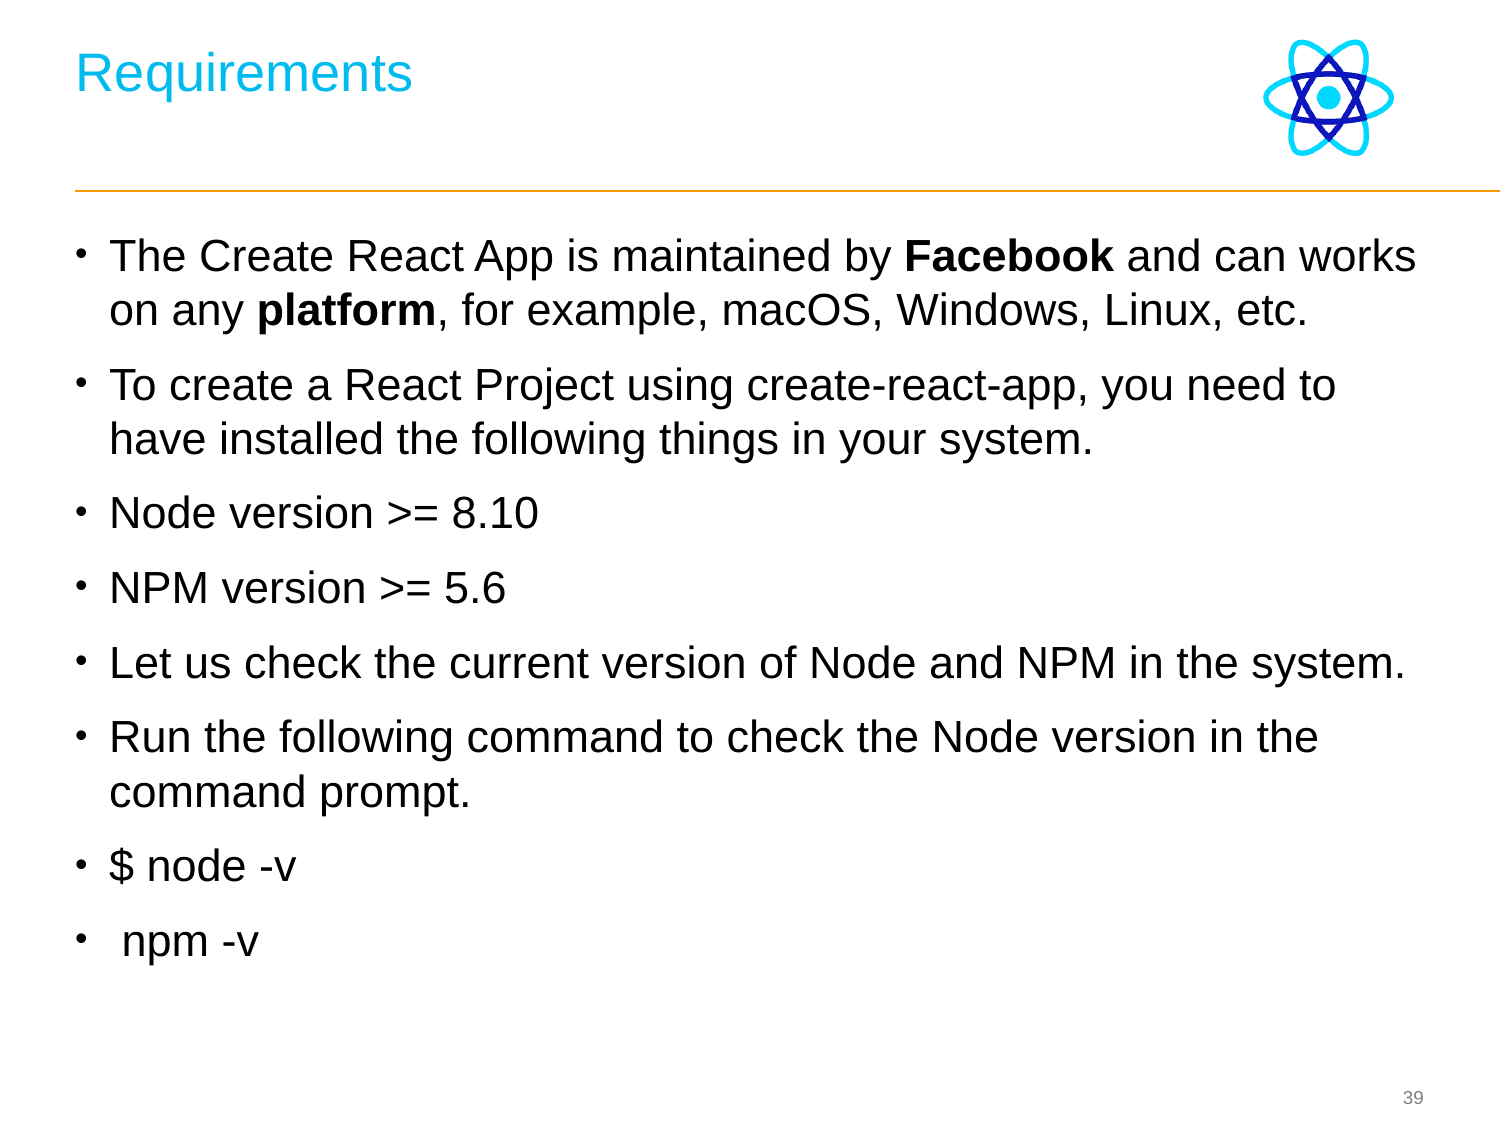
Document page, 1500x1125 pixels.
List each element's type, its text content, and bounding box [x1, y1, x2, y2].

list The Create React App is maintained by Facebook and can works on any platform, for example, macOS, Windows, Linux, etc. To create a React Project using create-react-app, you need to have installed the following things in your system. Node version >= 8.10 NPM version >= 5.6 Let us check the current version of Node and NPM in the system. Run the following command to check the Node version in the command prompt. $ node -v npm -v [75, 226, 1425, 1050]
title Requirements [75, 27, 1422, 157]
